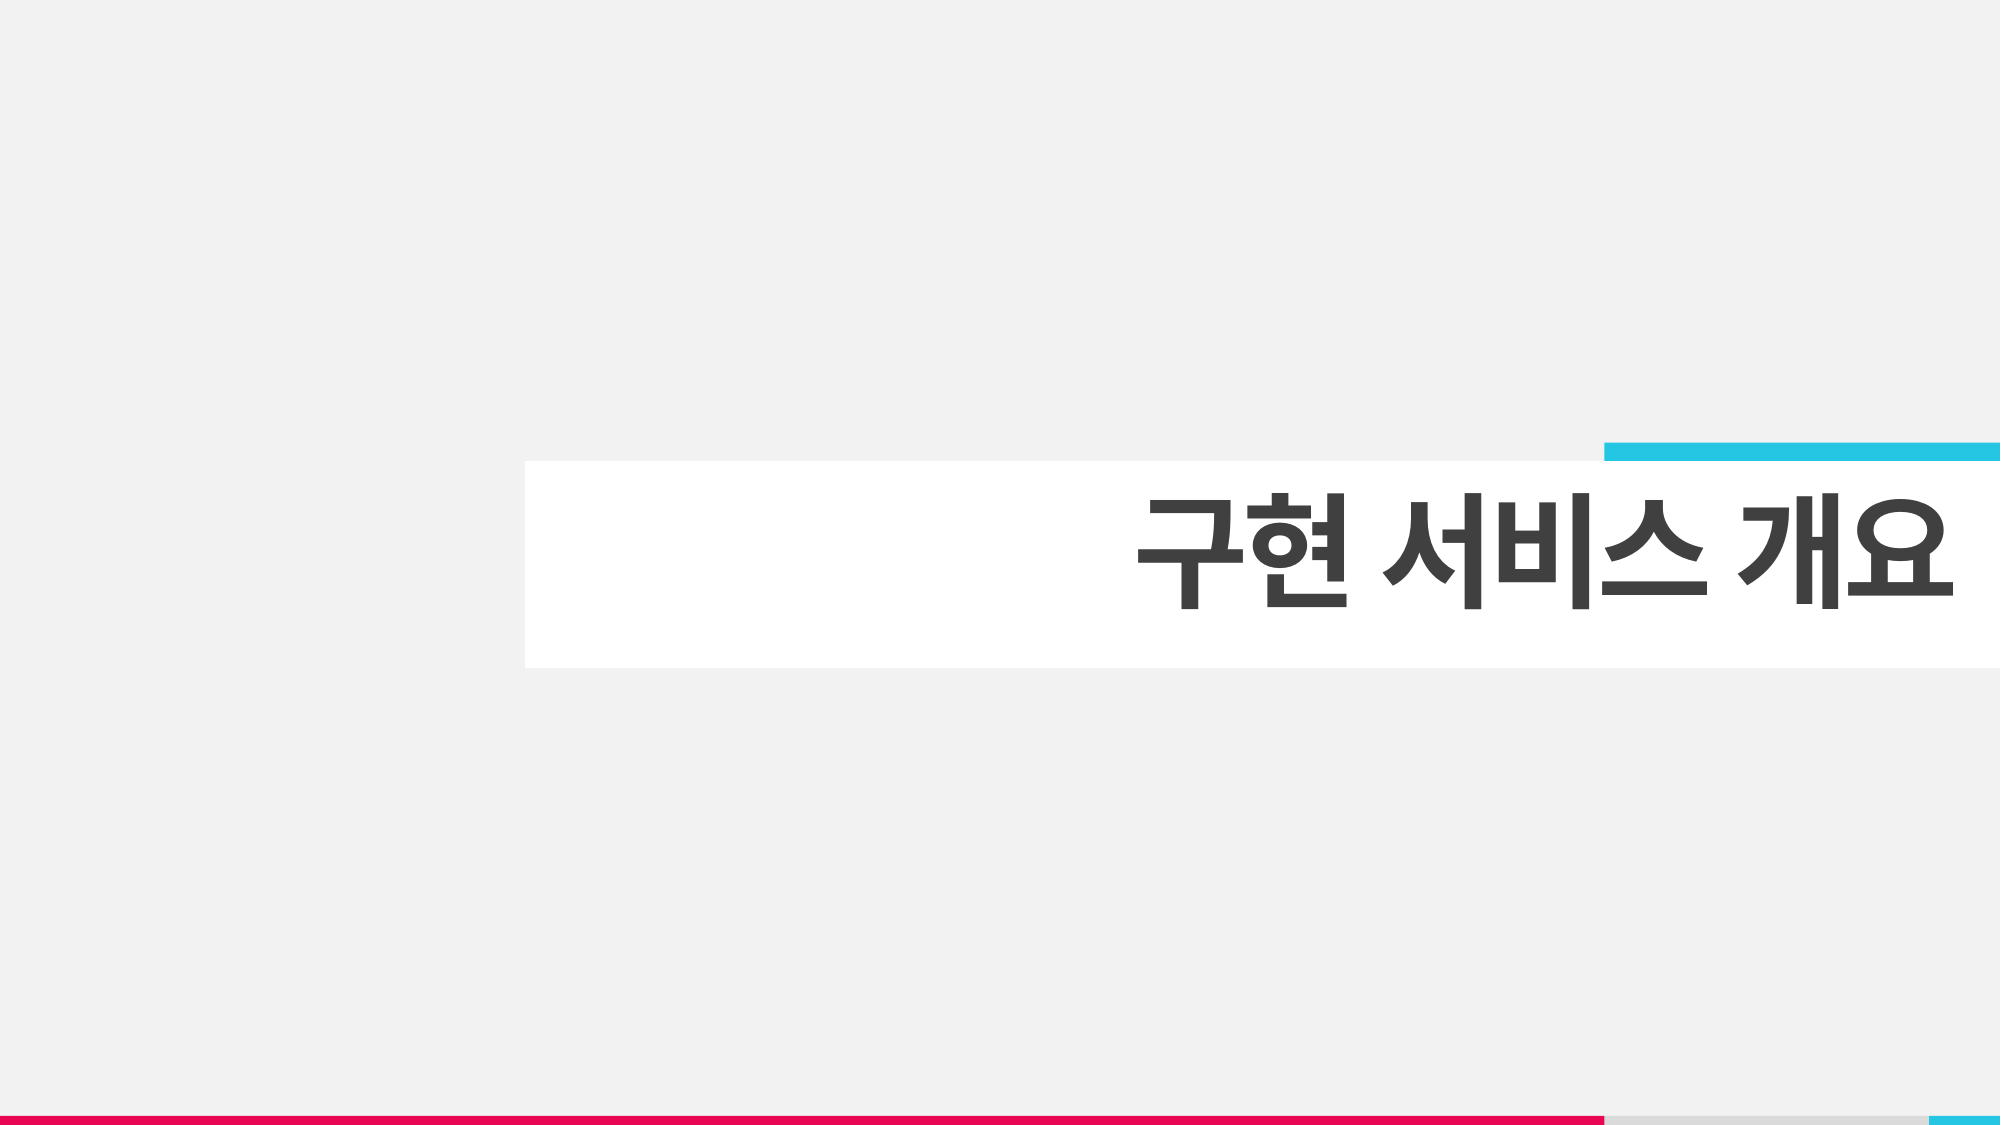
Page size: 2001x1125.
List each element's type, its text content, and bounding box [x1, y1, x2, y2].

title 구현 서비스 개요 [525, 461, 2000, 668]
